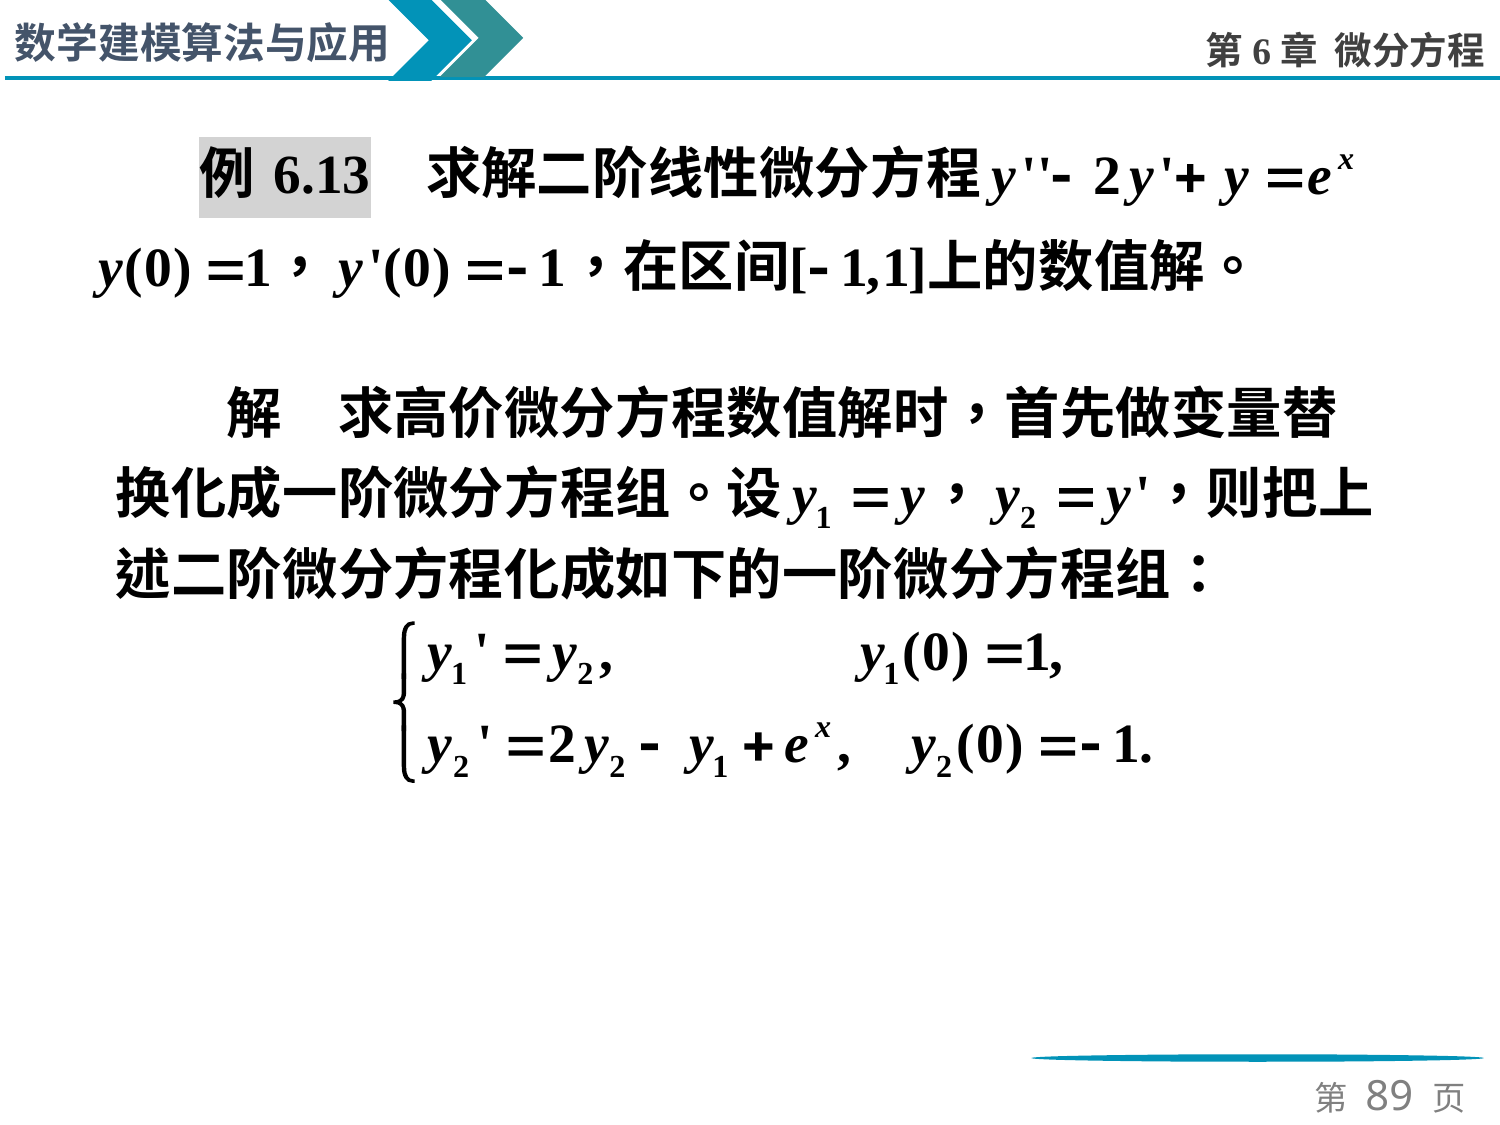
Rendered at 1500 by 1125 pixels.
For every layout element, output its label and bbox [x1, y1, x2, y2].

text_box [115, 376, 1385, 934]
text_box [87, 130, 1358, 688]
